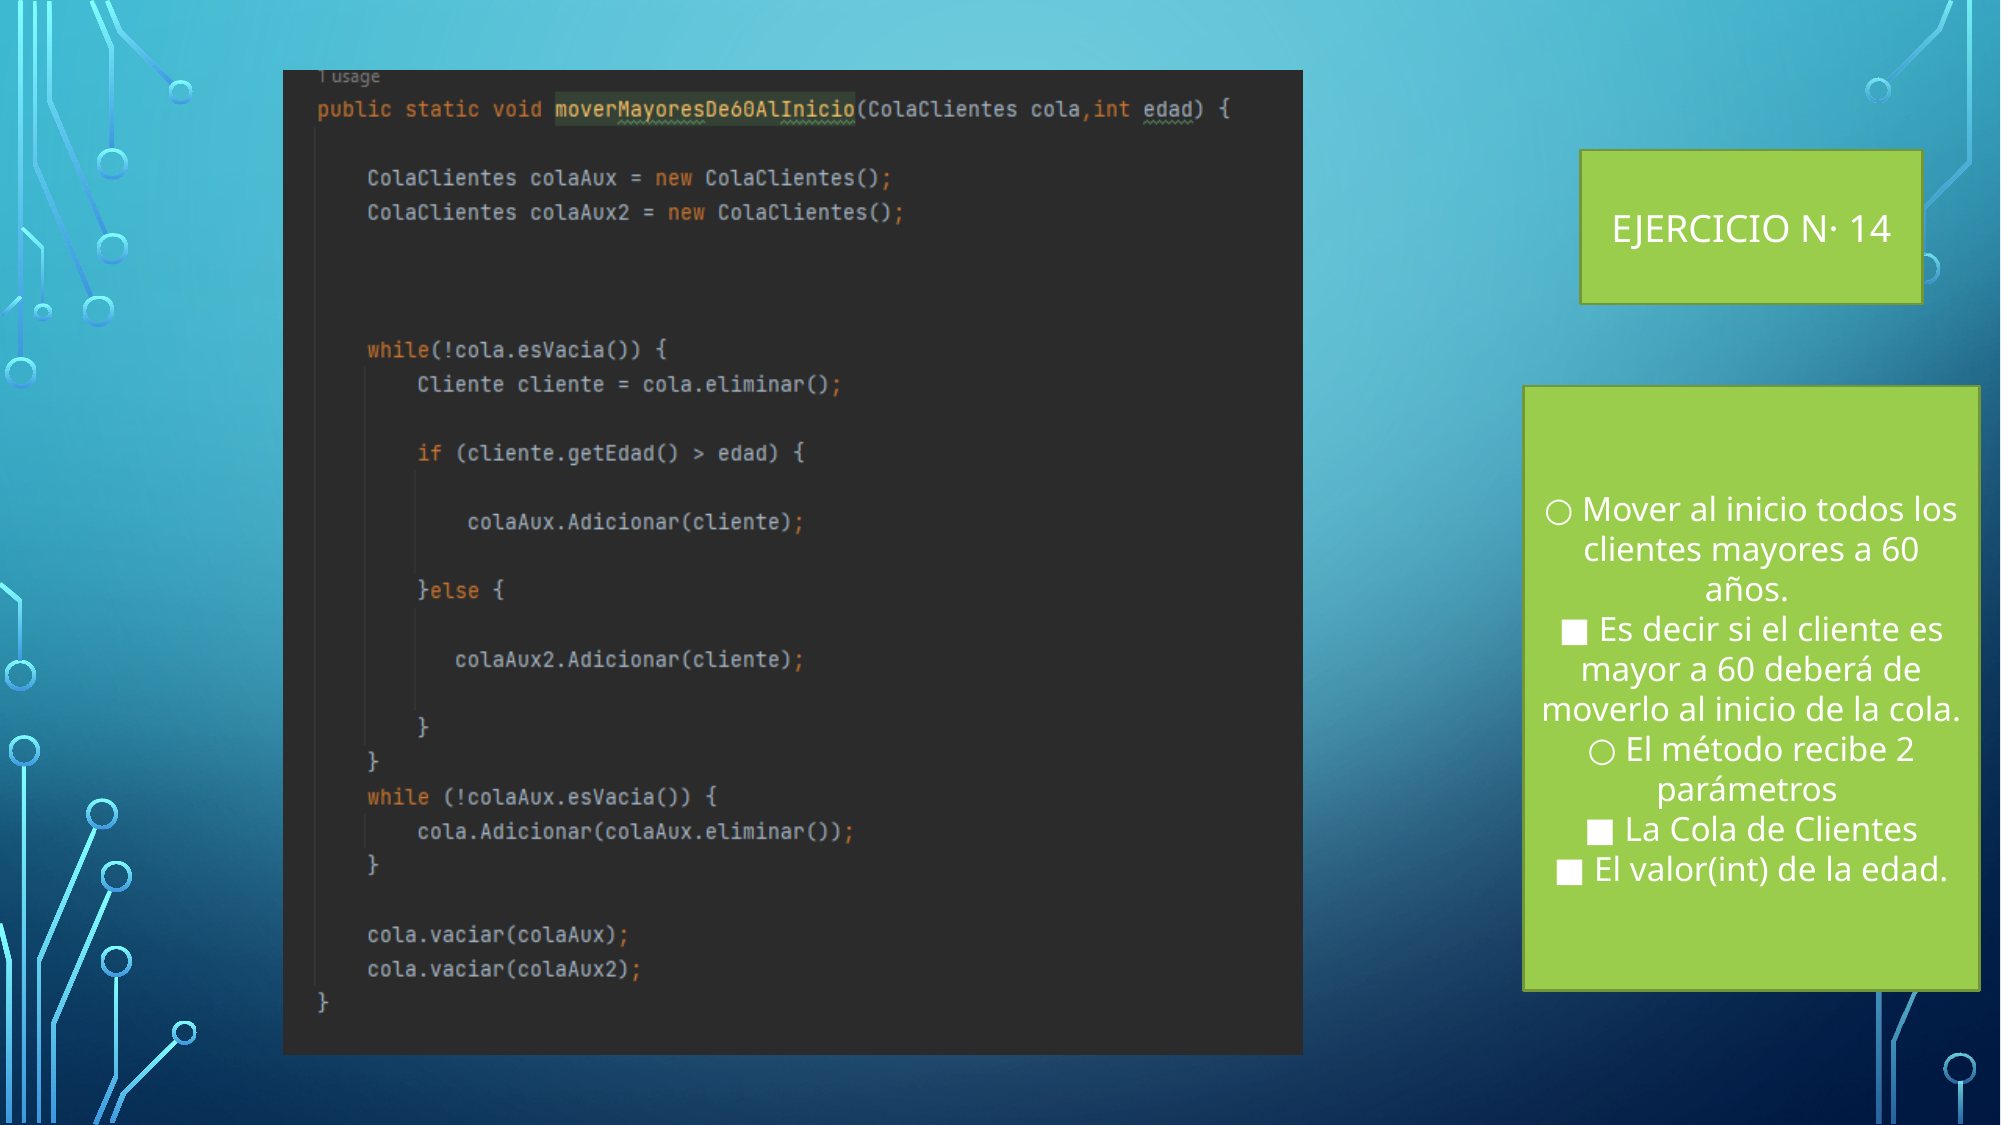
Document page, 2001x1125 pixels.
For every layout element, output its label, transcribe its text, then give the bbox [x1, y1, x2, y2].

text_box EJERCICIO N· 14 [1579, 149, 1924, 305]
picture [283, 69, 1303, 1055]
text_box ○ Mover al inicio todos los clientes mayores a 60 años. ■ Es decir si el cliente es mayor a 60 deberá de moverlo al inicio de la cola. ○ El método recibe 2 parámetros ■ La Cola de Clientes ■ El valor(int) de la edad. [1522, 385, 1981, 992]
